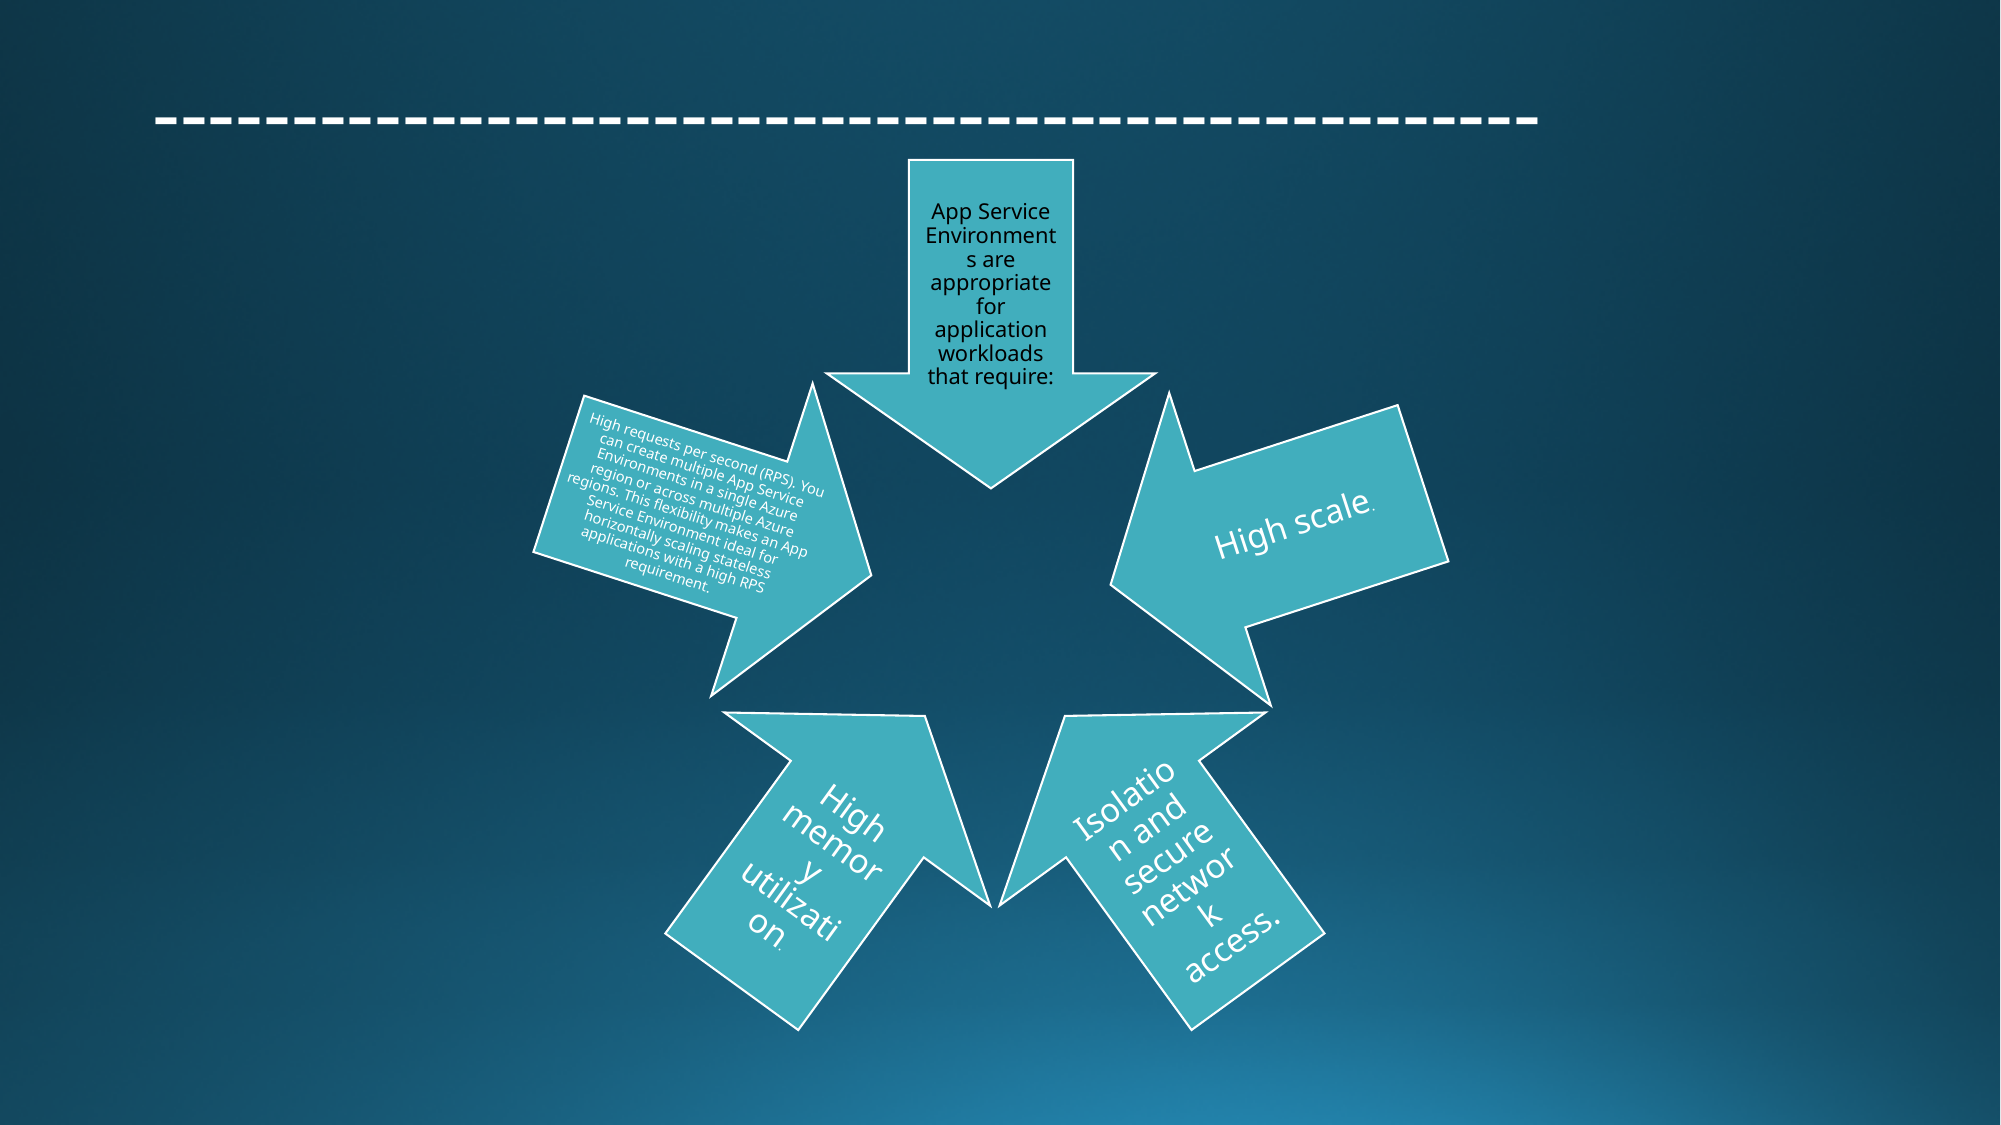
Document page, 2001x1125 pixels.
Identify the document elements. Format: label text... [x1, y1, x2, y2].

picture [0, 0, 2001, 1125]
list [119, 159, 1863, 1014]
title -------------------------------------------------- [137, 59, 1863, 159]
